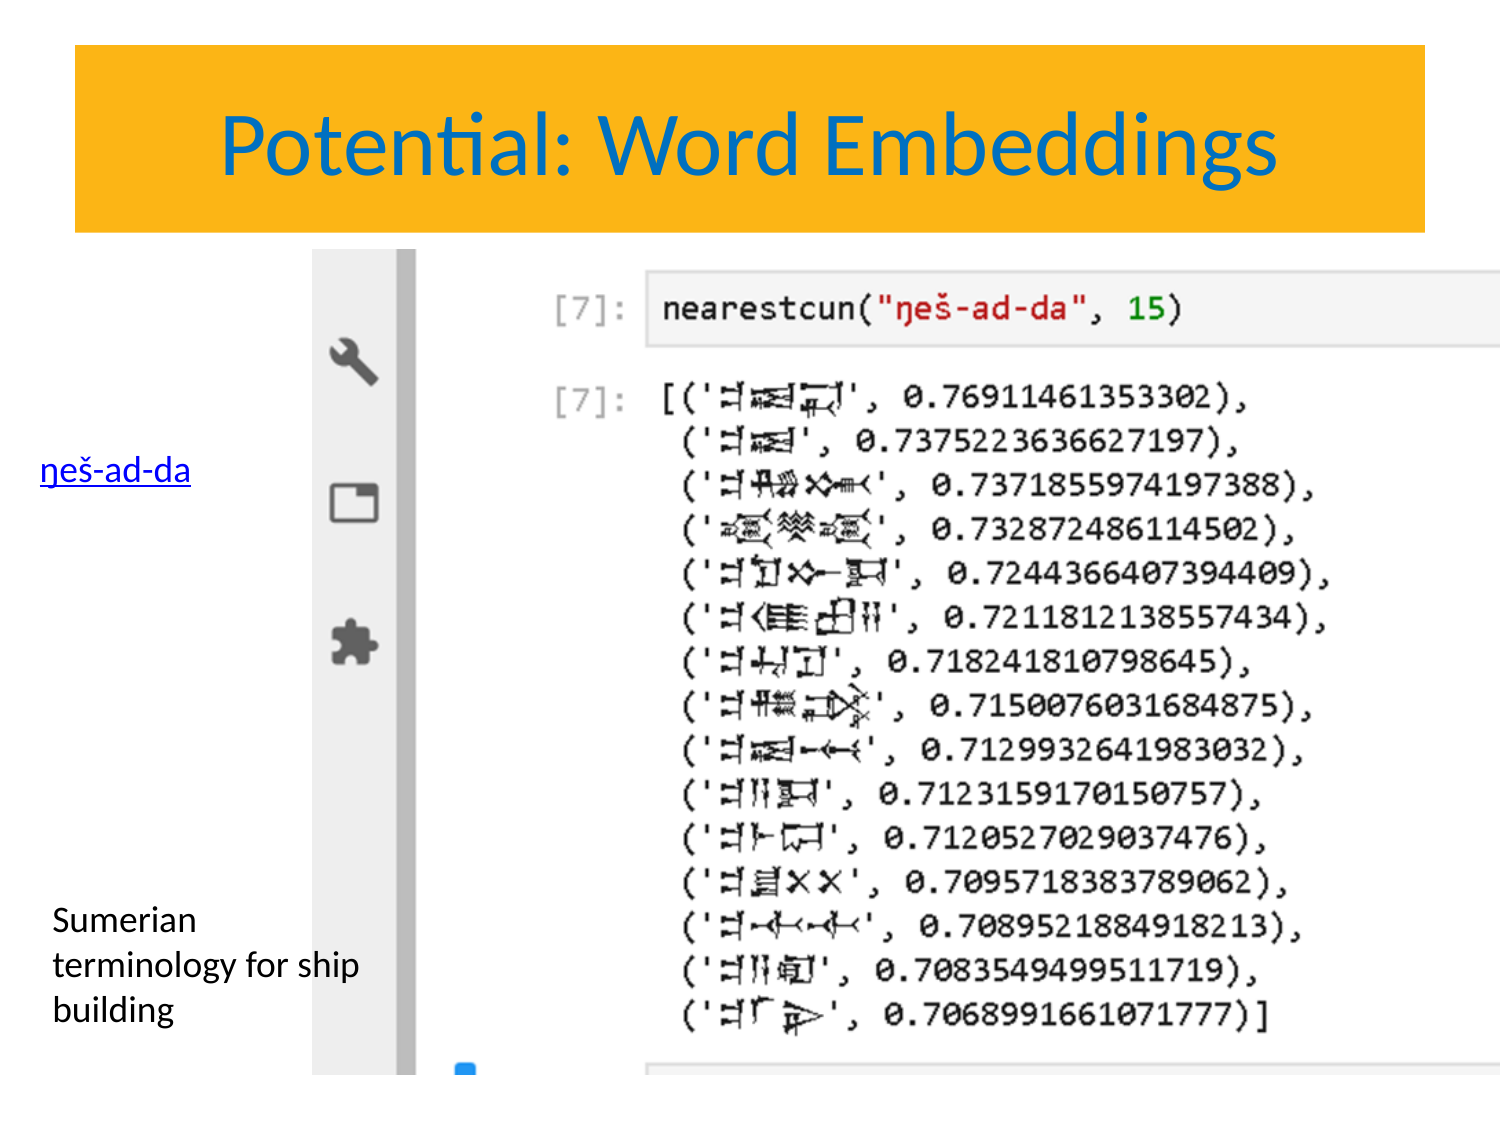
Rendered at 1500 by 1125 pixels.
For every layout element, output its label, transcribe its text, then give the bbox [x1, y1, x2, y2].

picture [312, 249, 1500, 1076]
text_box Sumerian terminology for ship building [37, 887, 307, 1038]
text_box ŋeš-ad-da [24, 437, 307, 498]
title Potential: Word Embeddings [75, 45, 1425, 233]
